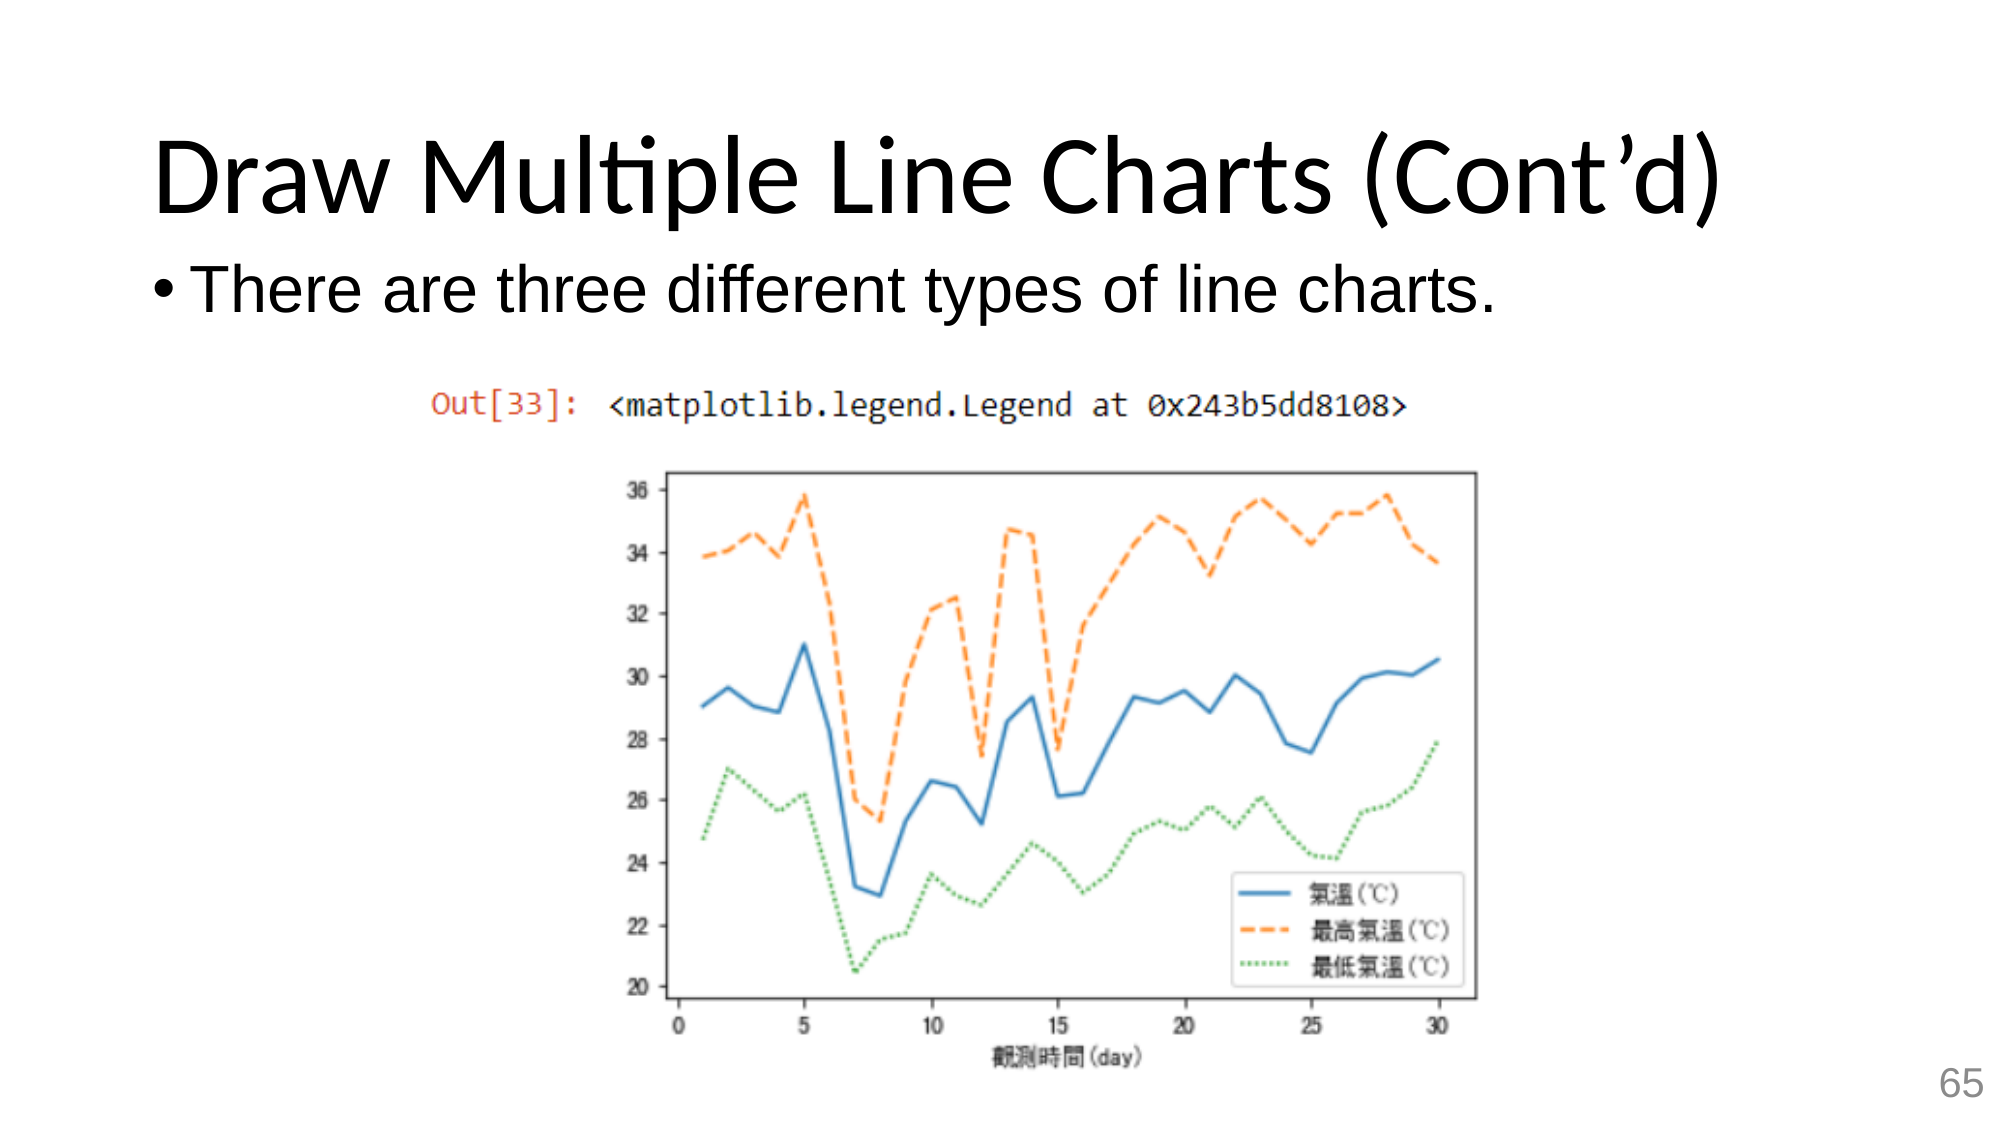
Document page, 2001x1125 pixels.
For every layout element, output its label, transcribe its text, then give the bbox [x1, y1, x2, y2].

title Draw Multiple Line Charts (Cont’d) [137, 59, 1863, 247]
text_box There are three different types of line charts. [137, 247, 1863, 962]
slide_number 65 [1550, 1050, 2000, 1111]
picture [403, 372, 1497, 1087]
